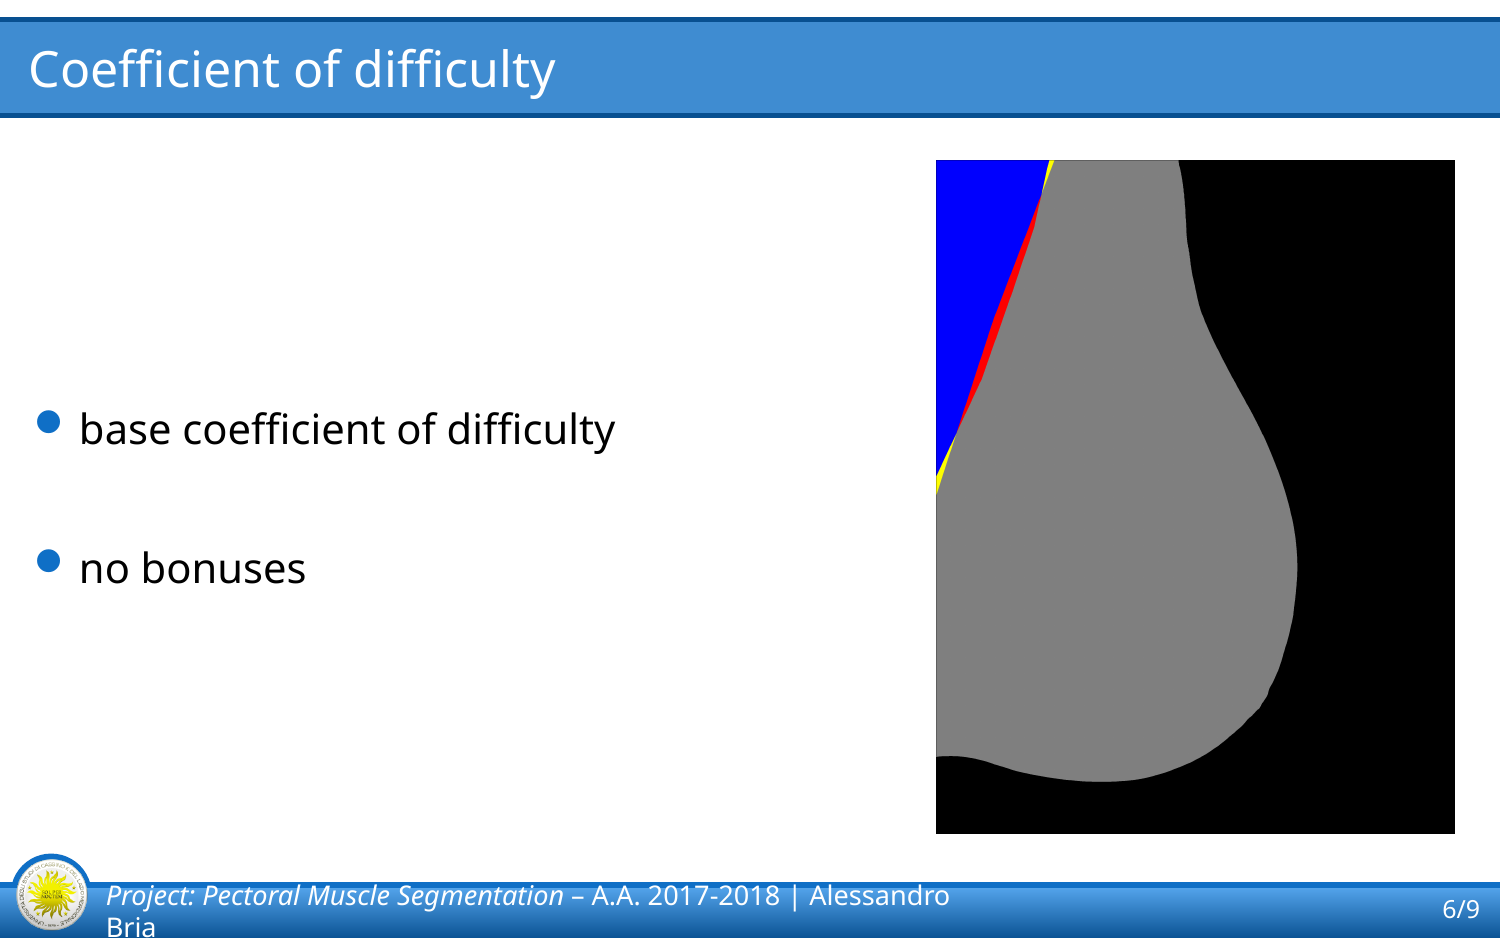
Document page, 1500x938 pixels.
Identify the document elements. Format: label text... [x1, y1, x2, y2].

title Coefficient of difficulty [0, 18, 1500, 117]
picture [935, 159, 1455, 834]
picture [15, 858, 88, 931]
